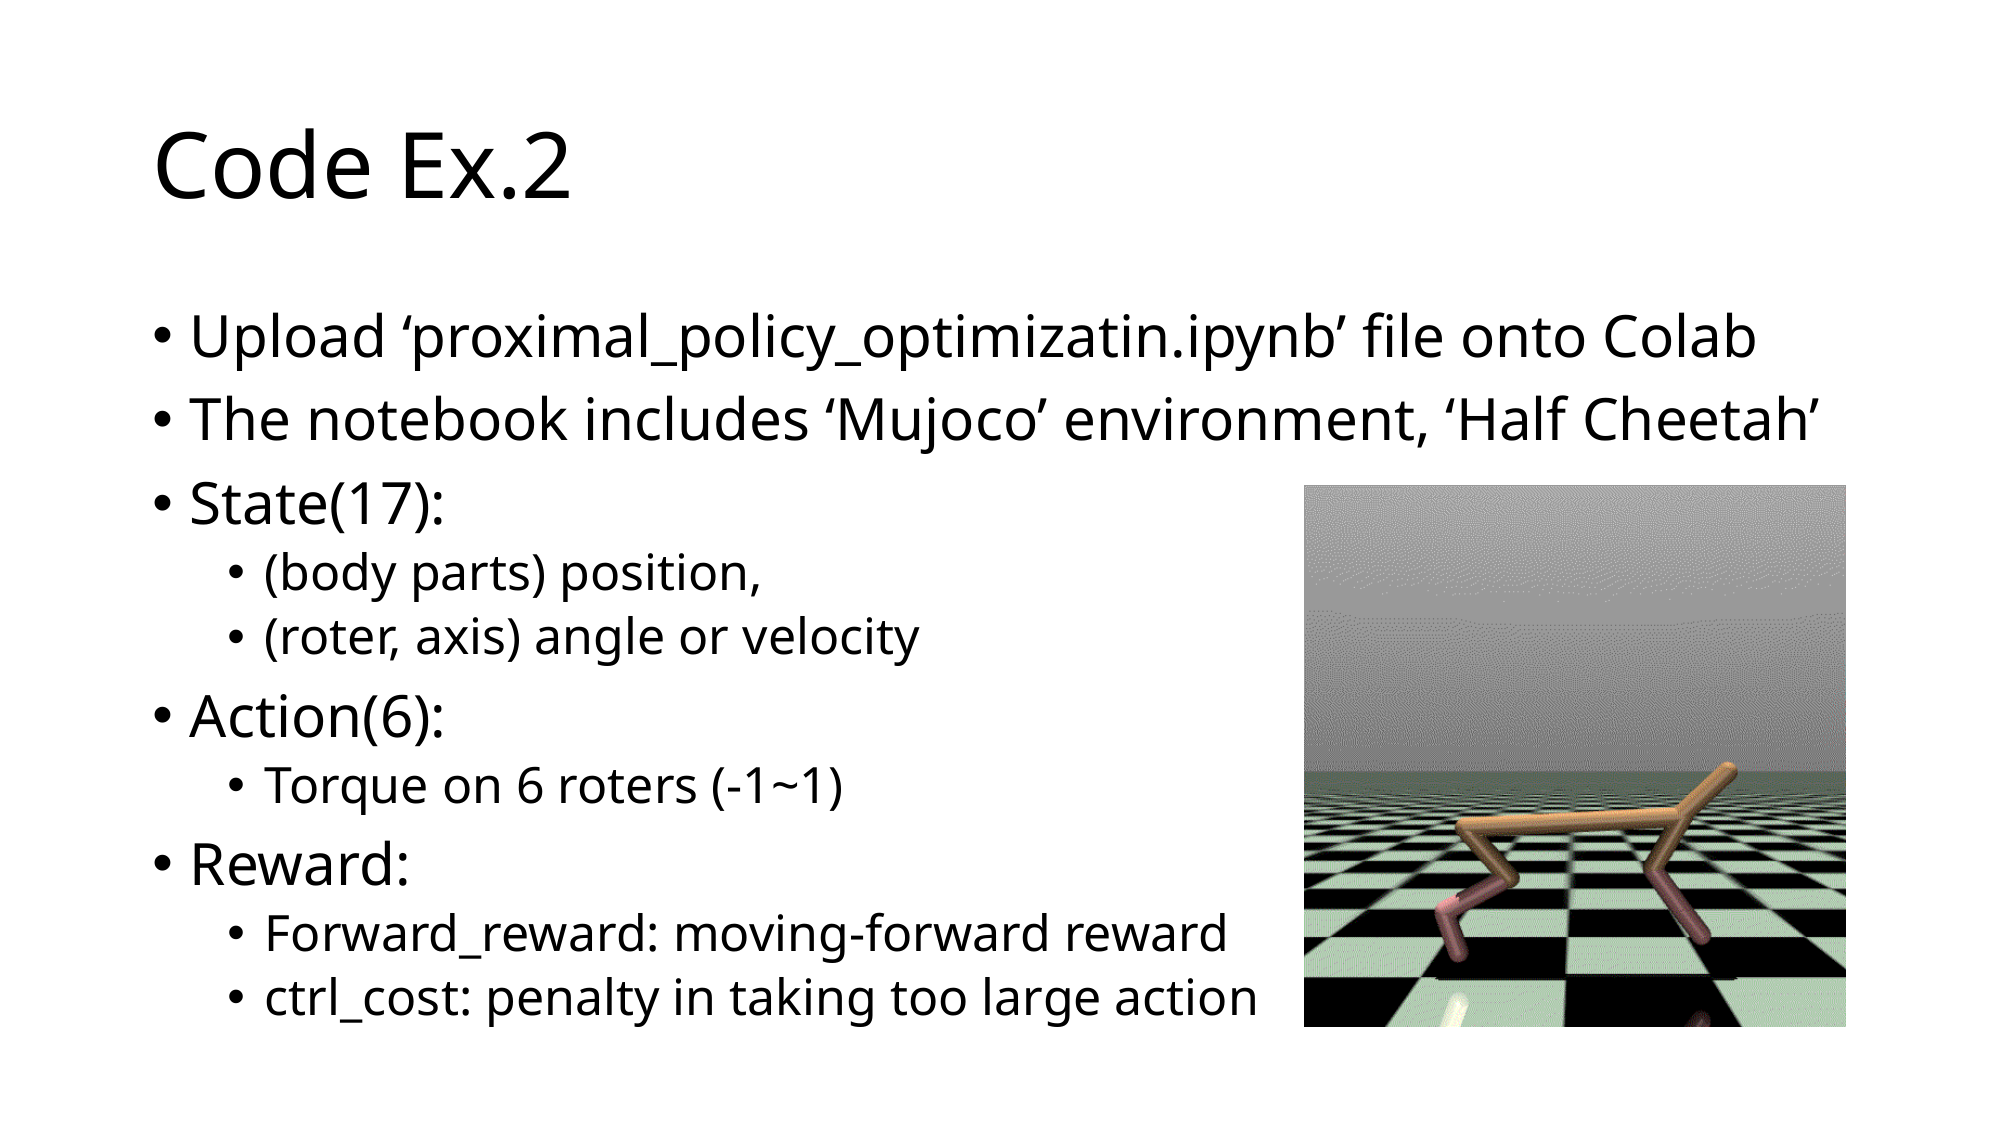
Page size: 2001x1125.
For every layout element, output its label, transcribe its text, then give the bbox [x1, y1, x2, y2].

title Code Ex.2 [137, 59, 1863, 278]
list Upload ‘proximal_policy_optimizatin.ipynb’ file onto Colab The notebook includes ‘Mujoco’ environment, ‘Half Cheetah’ State(17): (body parts) position, (roter, axis) angle or velocity Action(6): Torque on 6 roters (-1~1) Reward: Forward_reward: moving-forward reward ctrl_cost: penalty in taking too large action [137, 299, 1934, 1066]
picture [1303, 485, 1846, 1028]
